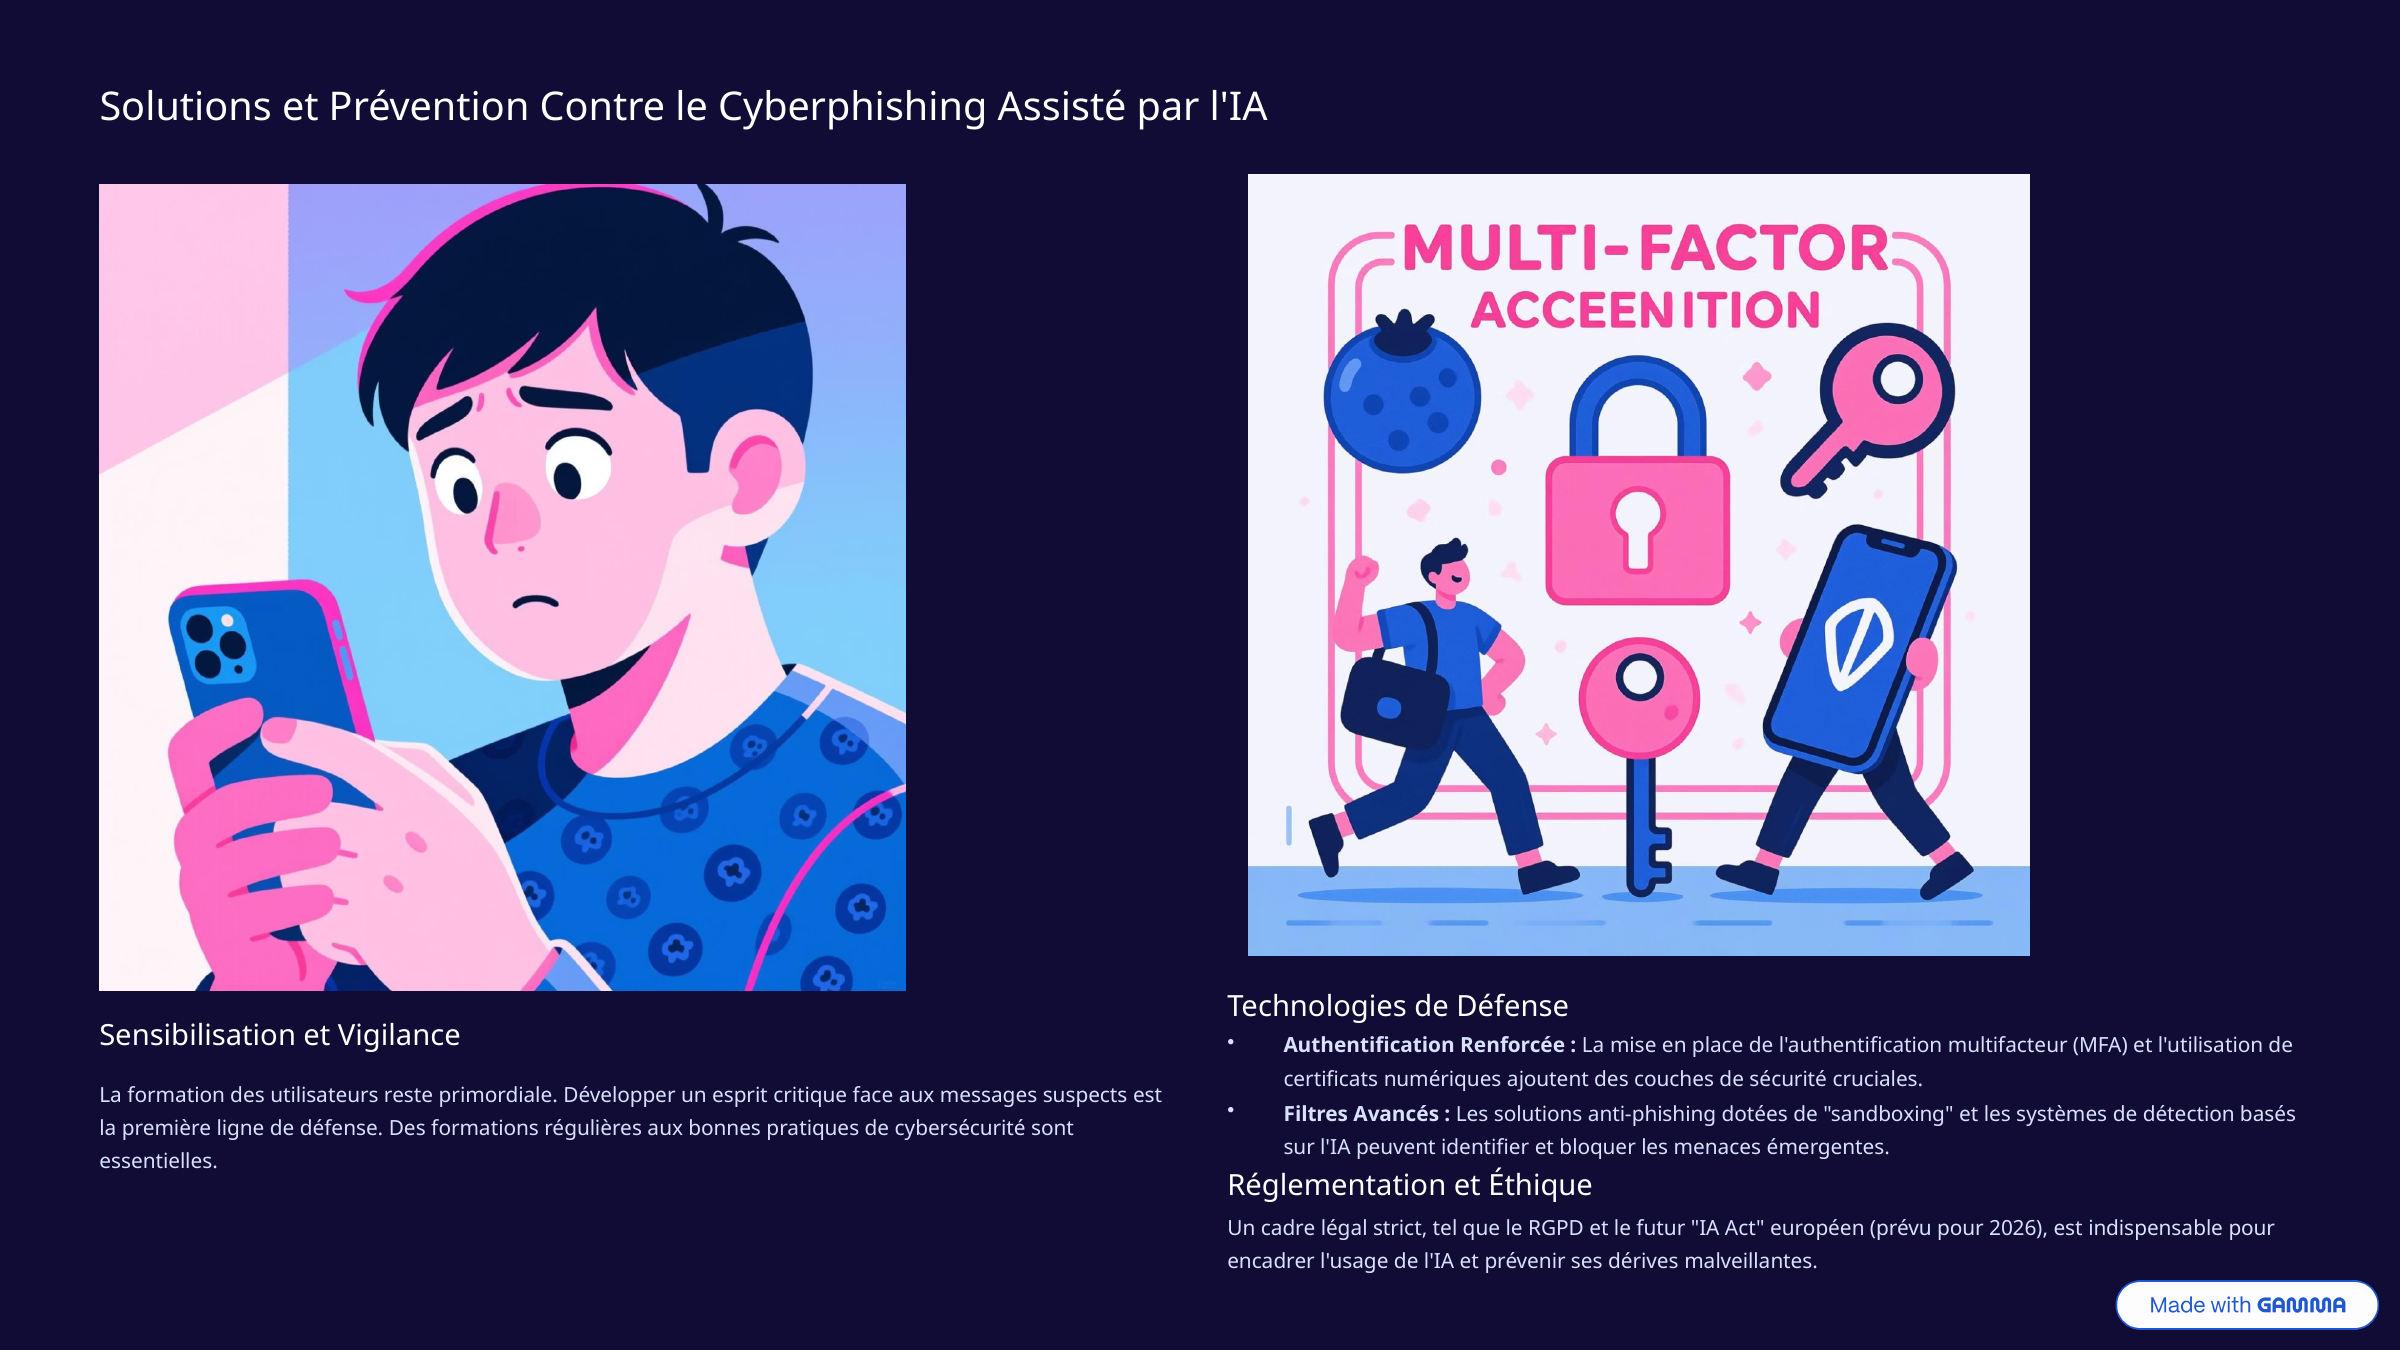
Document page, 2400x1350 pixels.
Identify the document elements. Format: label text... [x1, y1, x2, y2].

text_box Filtres Avancés : Les solutions anti-phishing dotées de "sandboxing" et les systèmes de détection basés sur l'IA peuvent identifier et bloquer les menaces émergentes. [1227, 1092, 2302, 1161]
text_box Solutions et Prévention Contre le Cyberphishing Assisté par l'IA [99, 78, 1235, 129]
picture [1248, 174, 2030, 956]
picture [2106, 1271, 2389, 1339]
picture [99, 184, 906, 991]
text_box Réglementation et Éthique [1227, 1163, 1589, 1202]
text_box Un cadre légal strict, tel que le RGPD et le futur "IA Act" européen (prévu pour 2026), est indispensable pour encadrer l'usage de l'IA et prévenir ses dérives malveillantes. [1227, 1205, 2302, 1275]
text_box Technologies de Défense [1227, 984, 1561, 1023]
text_box Authentification Renforcée : La mise en place de l'authentification multifacteur (MFA) et l'utilisation de certificats numériques ajoutent des couches de sécurité cruciales. [1227, 1023, 2302, 1092]
text_box La formation des utilisateurs reste primordiale. Développer un esprit critique face aux messages suspects est la première ligne de défense. Des formations régulières aux bonnes pratiques de cybersécurité sont essentielles. [99, 1073, 1174, 1176]
text_box Sensibilisation et Vigilance [99, 1014, 464, 1052]
